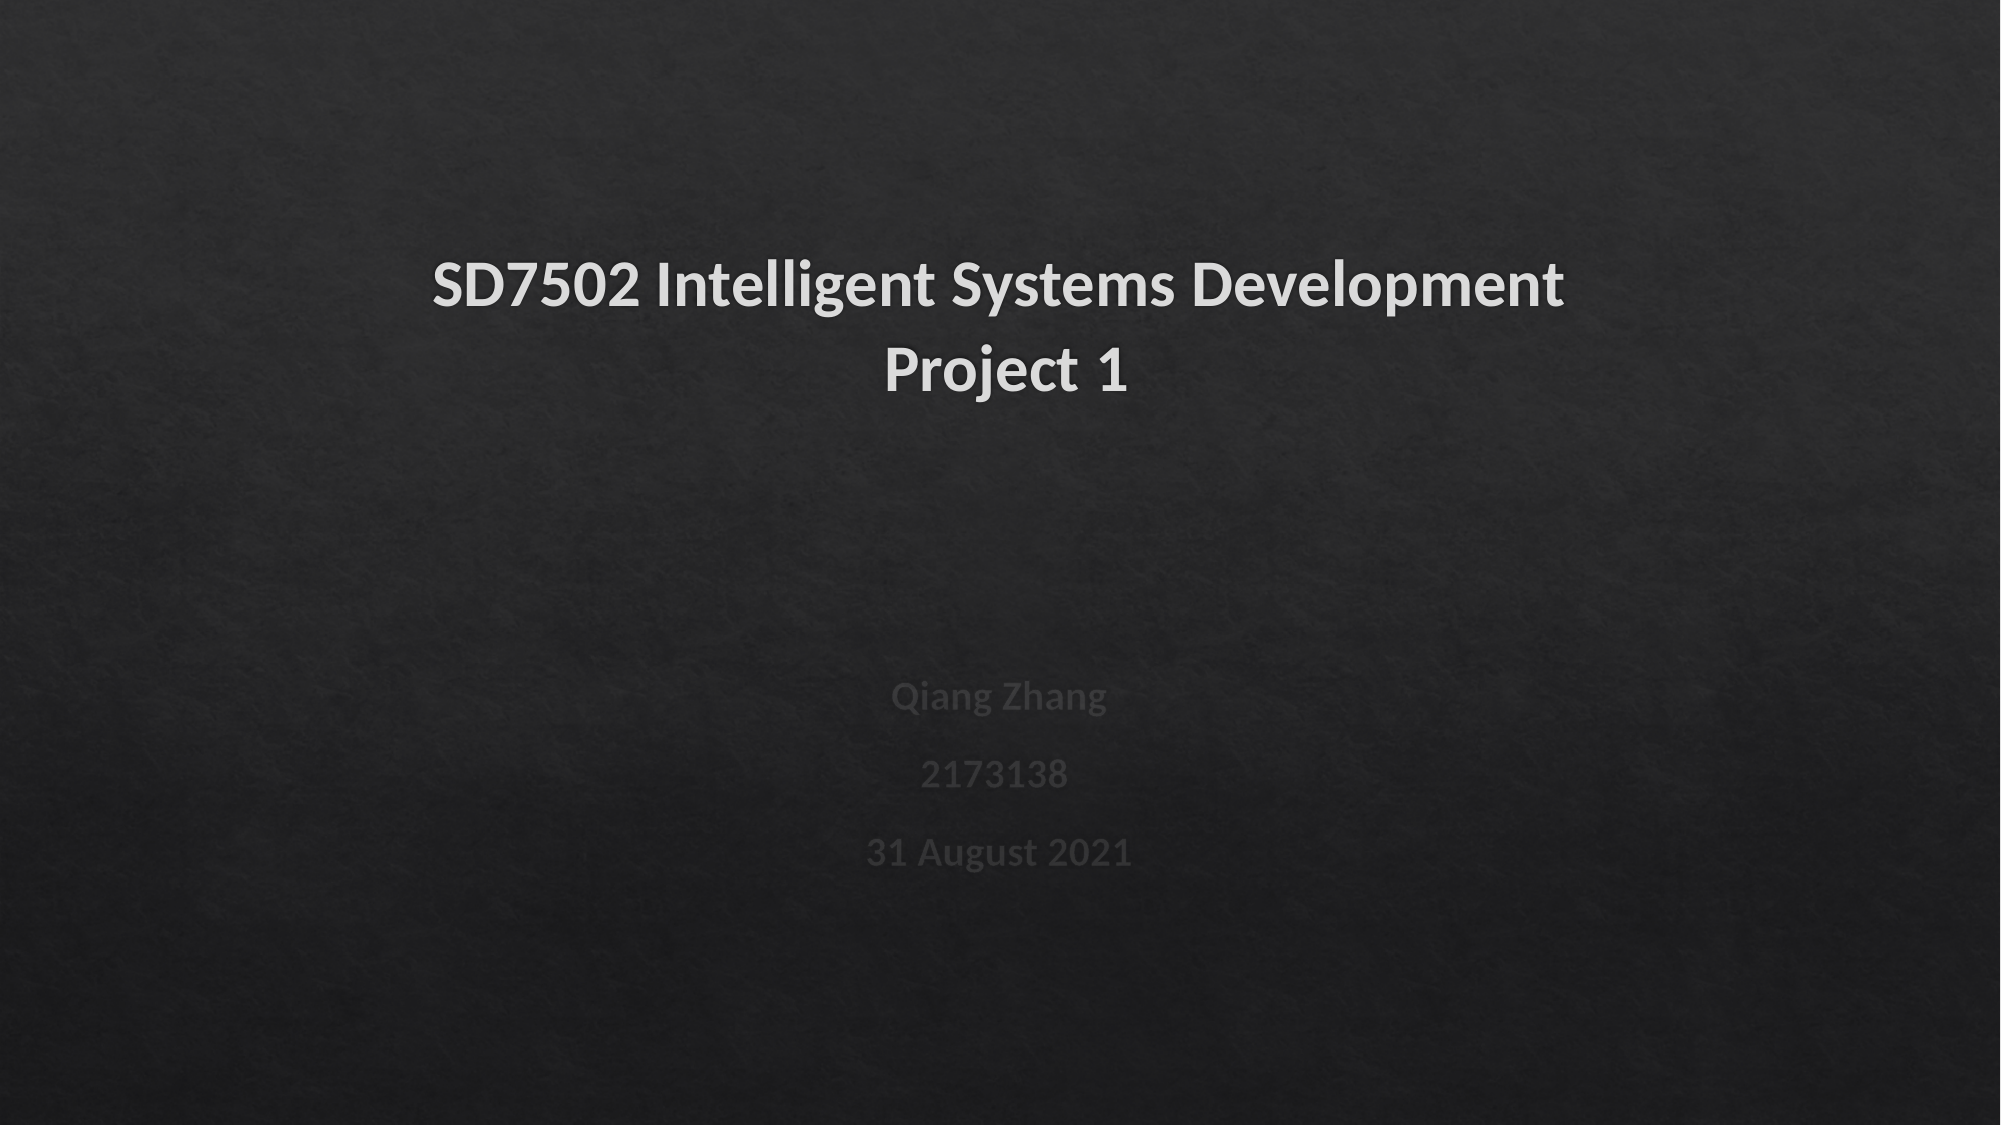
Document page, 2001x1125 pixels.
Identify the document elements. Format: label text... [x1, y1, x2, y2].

title SD7502 Intelligent Systems Development Project 1 [344, 207, 1655, 412]
subtitle ­­­Qiang Zhang 2173138 31 August 2021 [784, 657, 1215, 889]
